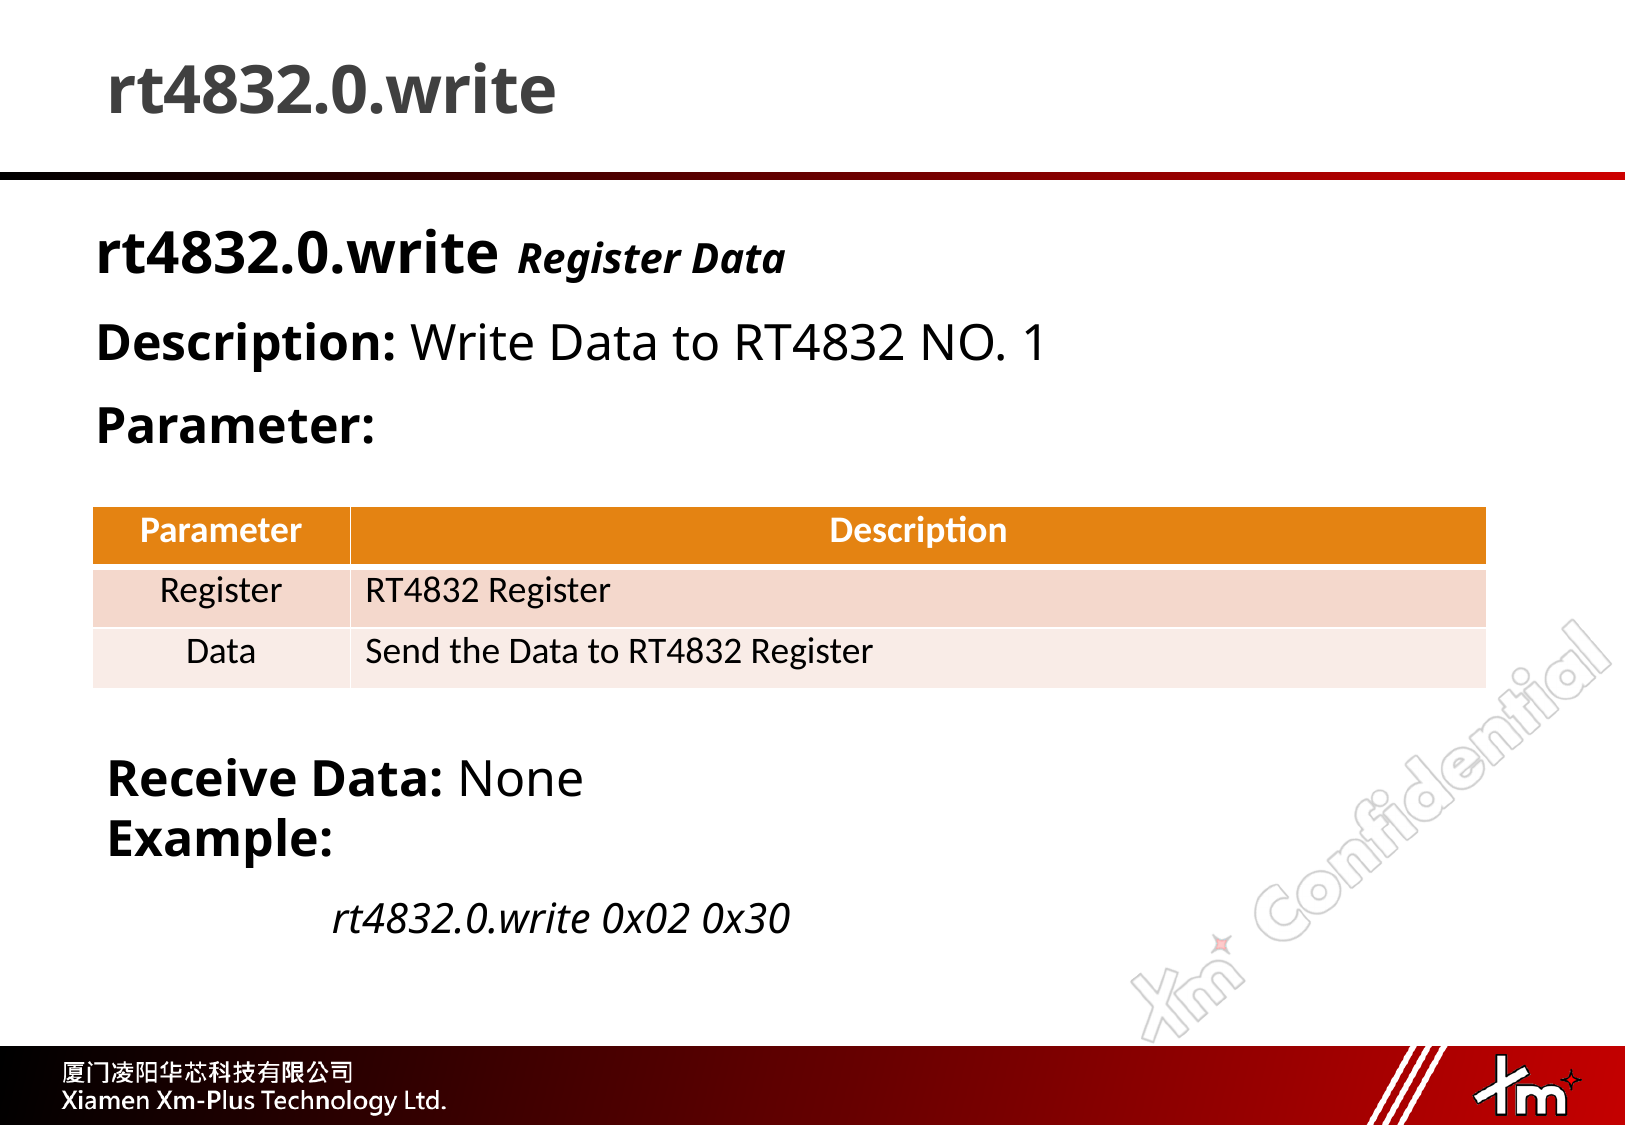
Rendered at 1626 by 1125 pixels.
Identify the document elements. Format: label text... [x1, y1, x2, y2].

picture [1412, 608, 1613, 739]
table_cell Data [93, 629, 350, 688]
picture [0, 172, 1625, 180]
picture [0, 954, 1625, 1125]
table_header Parameter [93, 507, 350, 564]
table_cell Register [93, 570, 350, 627]
table_cell RT4832 Register [351, 570, 1486, 627]
table_header Description [351, 507, 1486, 564]
table_cell Send the Data to RT4832 Register [351, 629, 1486, 688]
text_box Receive Data: None Example: rt4832.0.write 0x02 0x30 [91, 739, 1625, 954]
title rt4832.0.write [91, 27, 1415, 159]
list rt4832.0.write Register Data Description: Write Data to RT4832 NO. 1 Parameter: [80, 208, 1487, 508]
